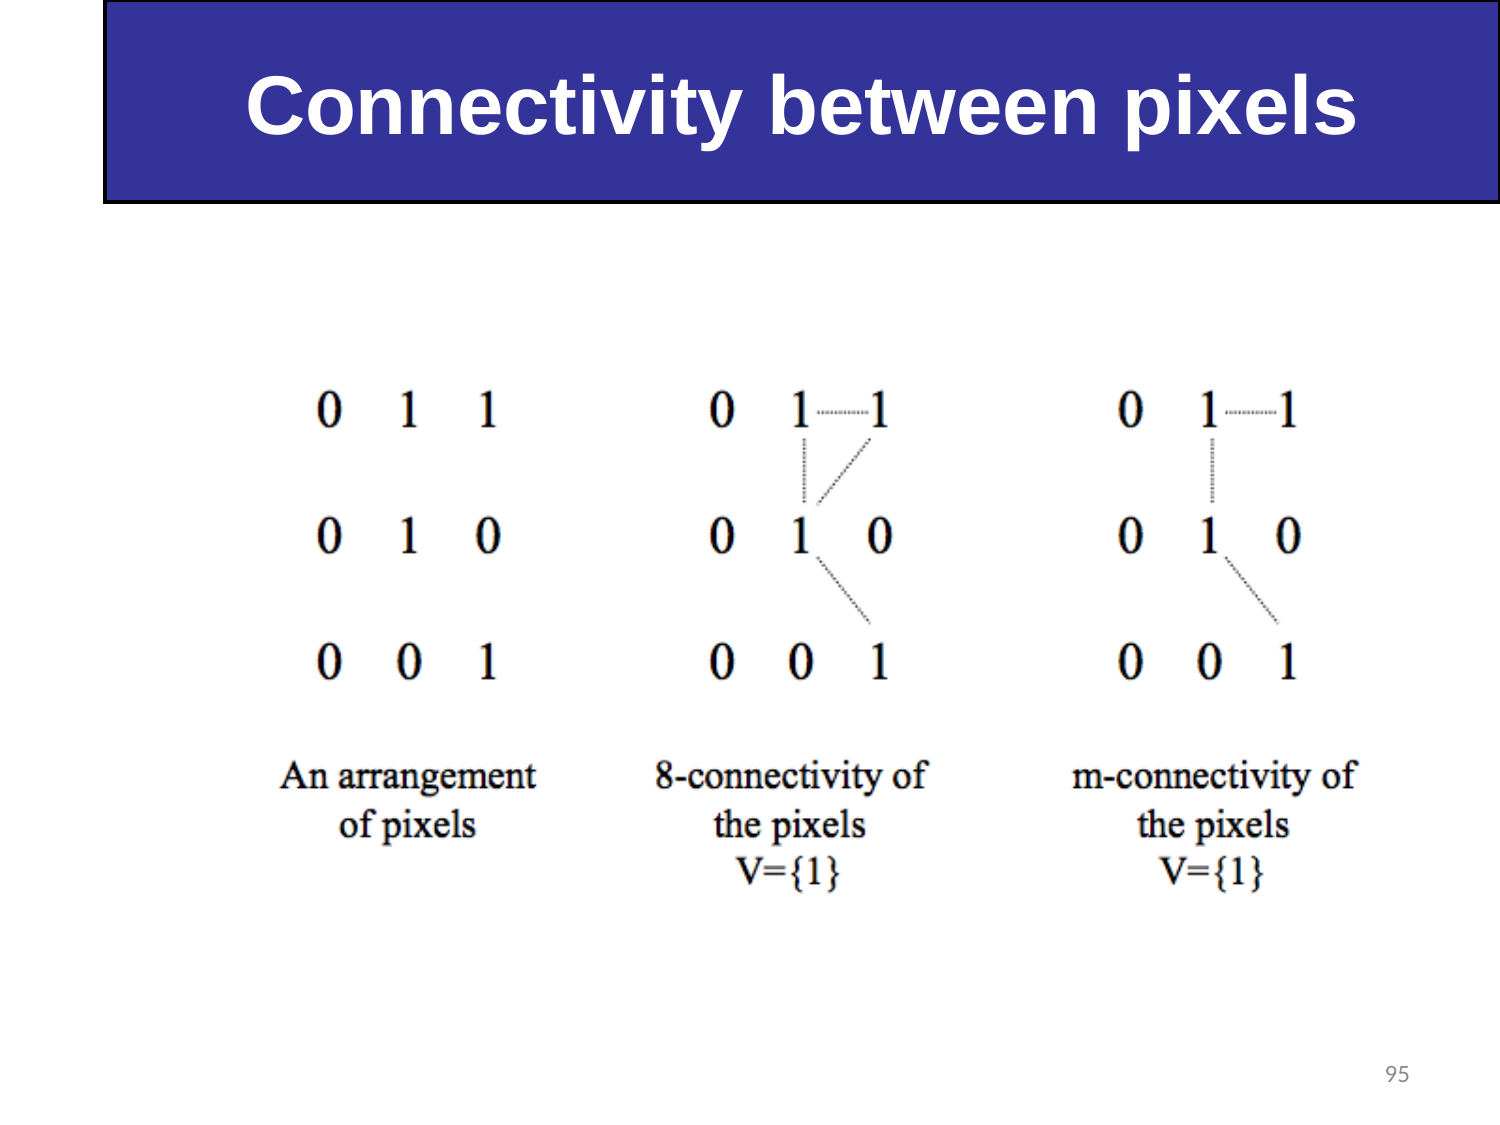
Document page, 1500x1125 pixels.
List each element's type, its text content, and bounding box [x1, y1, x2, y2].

slide_number 95 [1074, 1042, 1425, 1103]
text_box Connectivity between pixels [104, 0, 1500, 202]
picture [251, 373, 1366, 897]
text_box [60, 230, 1411, 1125]
